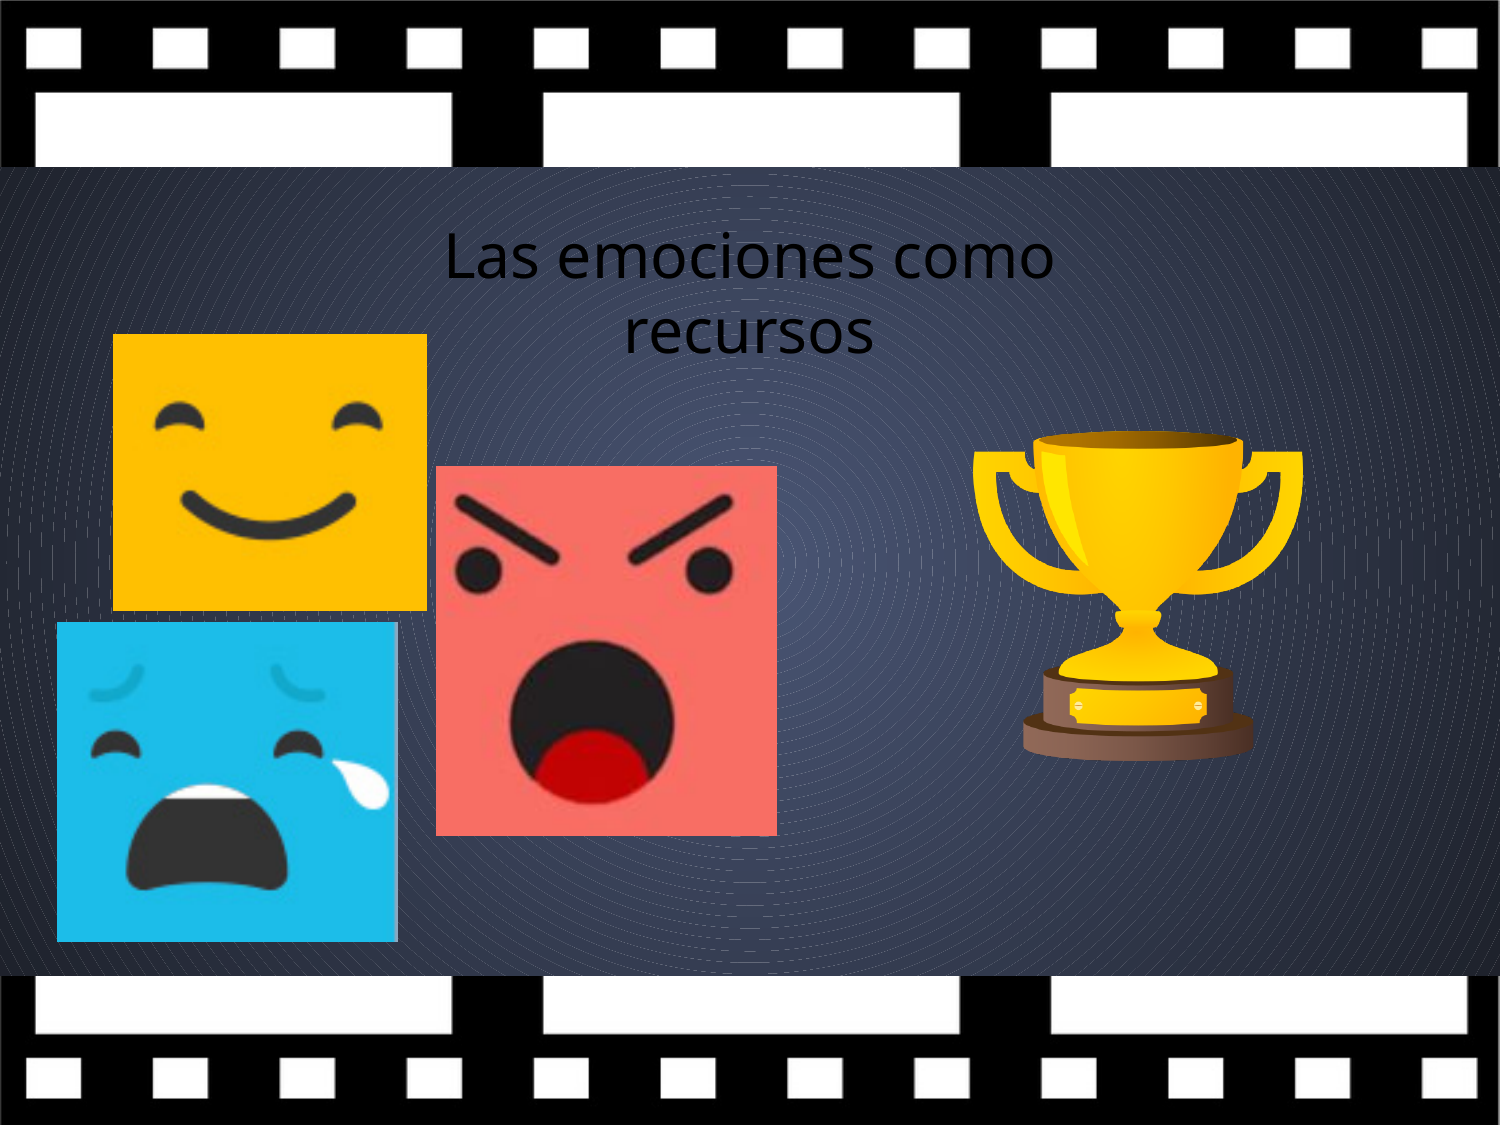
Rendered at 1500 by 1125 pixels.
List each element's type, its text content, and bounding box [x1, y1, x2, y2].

picture [113, 334, 428, 611]
text_box Las emociones como recursos [356, 201, 1144, 381]
picture [56, 621, 398, 942]
picture [0, 0, 1500, 167]
picture [0, 976, 1500, 1125]
picture [436, 466, 778, 837]
picture [961, 419, 1315, 772]
